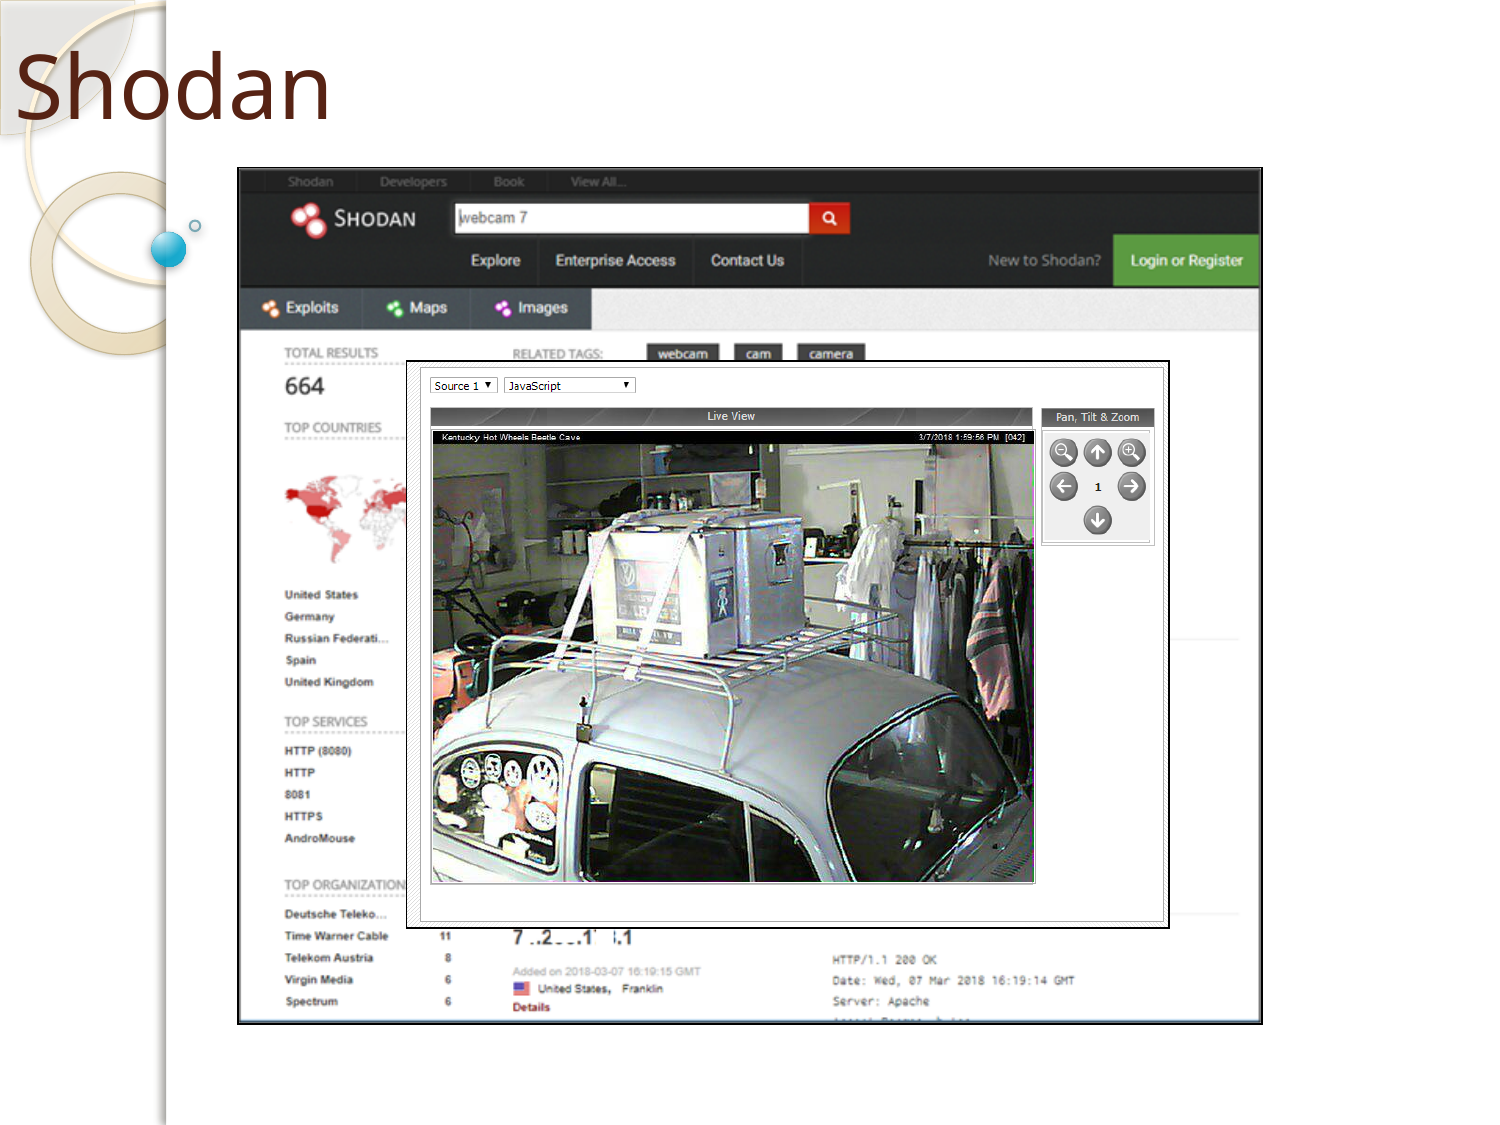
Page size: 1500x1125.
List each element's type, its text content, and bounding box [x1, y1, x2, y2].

picture [238, 168, 1262, 1024]
title Shodan [0, 7, 1483, 145]
